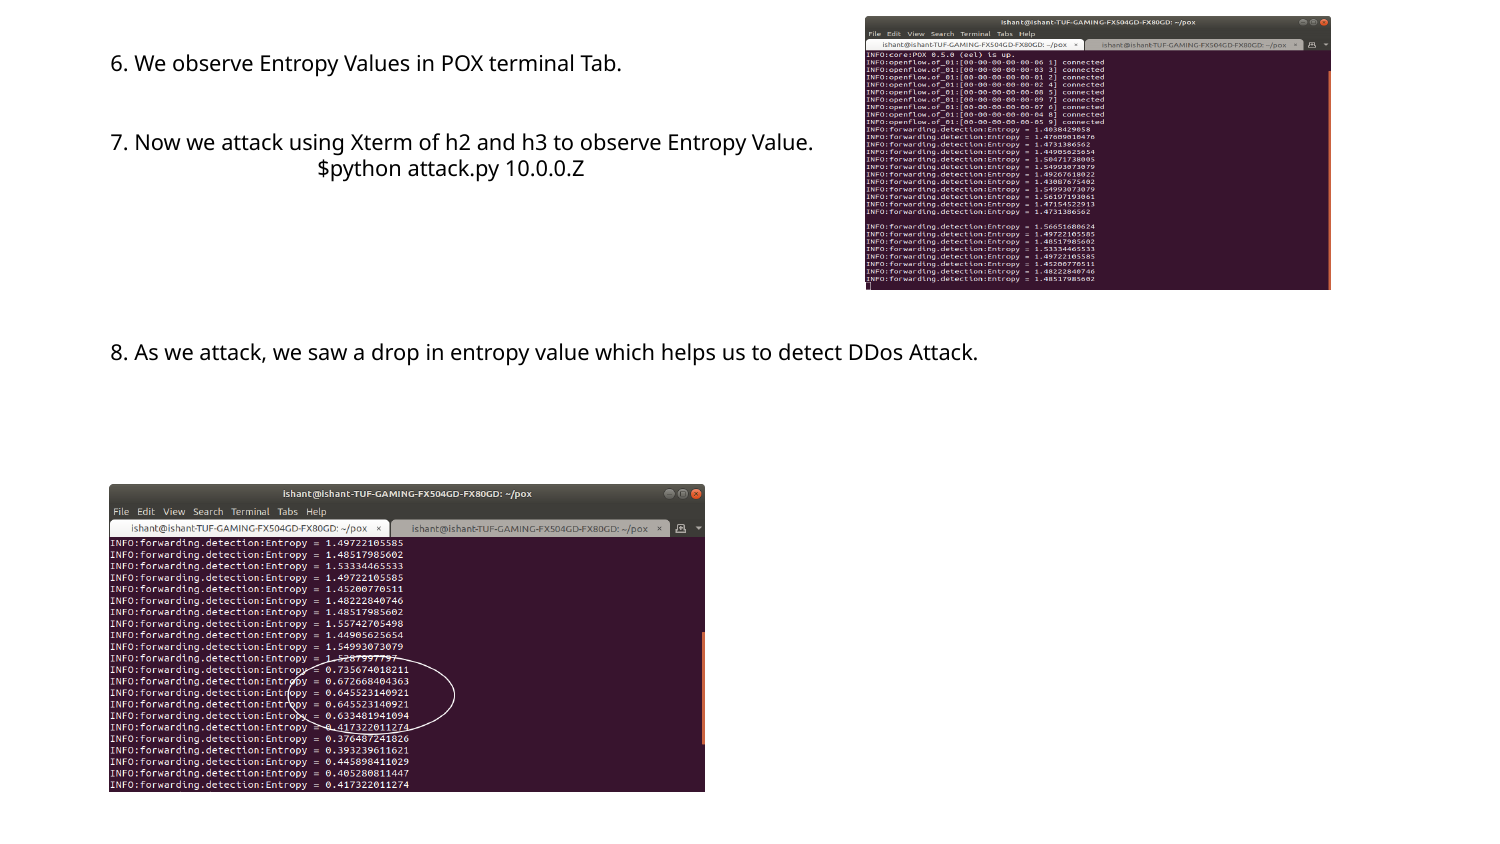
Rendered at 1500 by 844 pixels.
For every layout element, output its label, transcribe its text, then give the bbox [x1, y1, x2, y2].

picture [109, 484, 705, 792]
picture [865, 15, 1331, 290]
text_box 6. We observe Entropy Values in POX terminal Tab. 7. Now we attack using Xterm of h2 and h3 to observe Entropy Value. $python attack.py 10.0.0.Z 8. As we attack, we saw a drop in entropy value which helps us to detect DDos Attack. [95, 42, 1391, 425]
